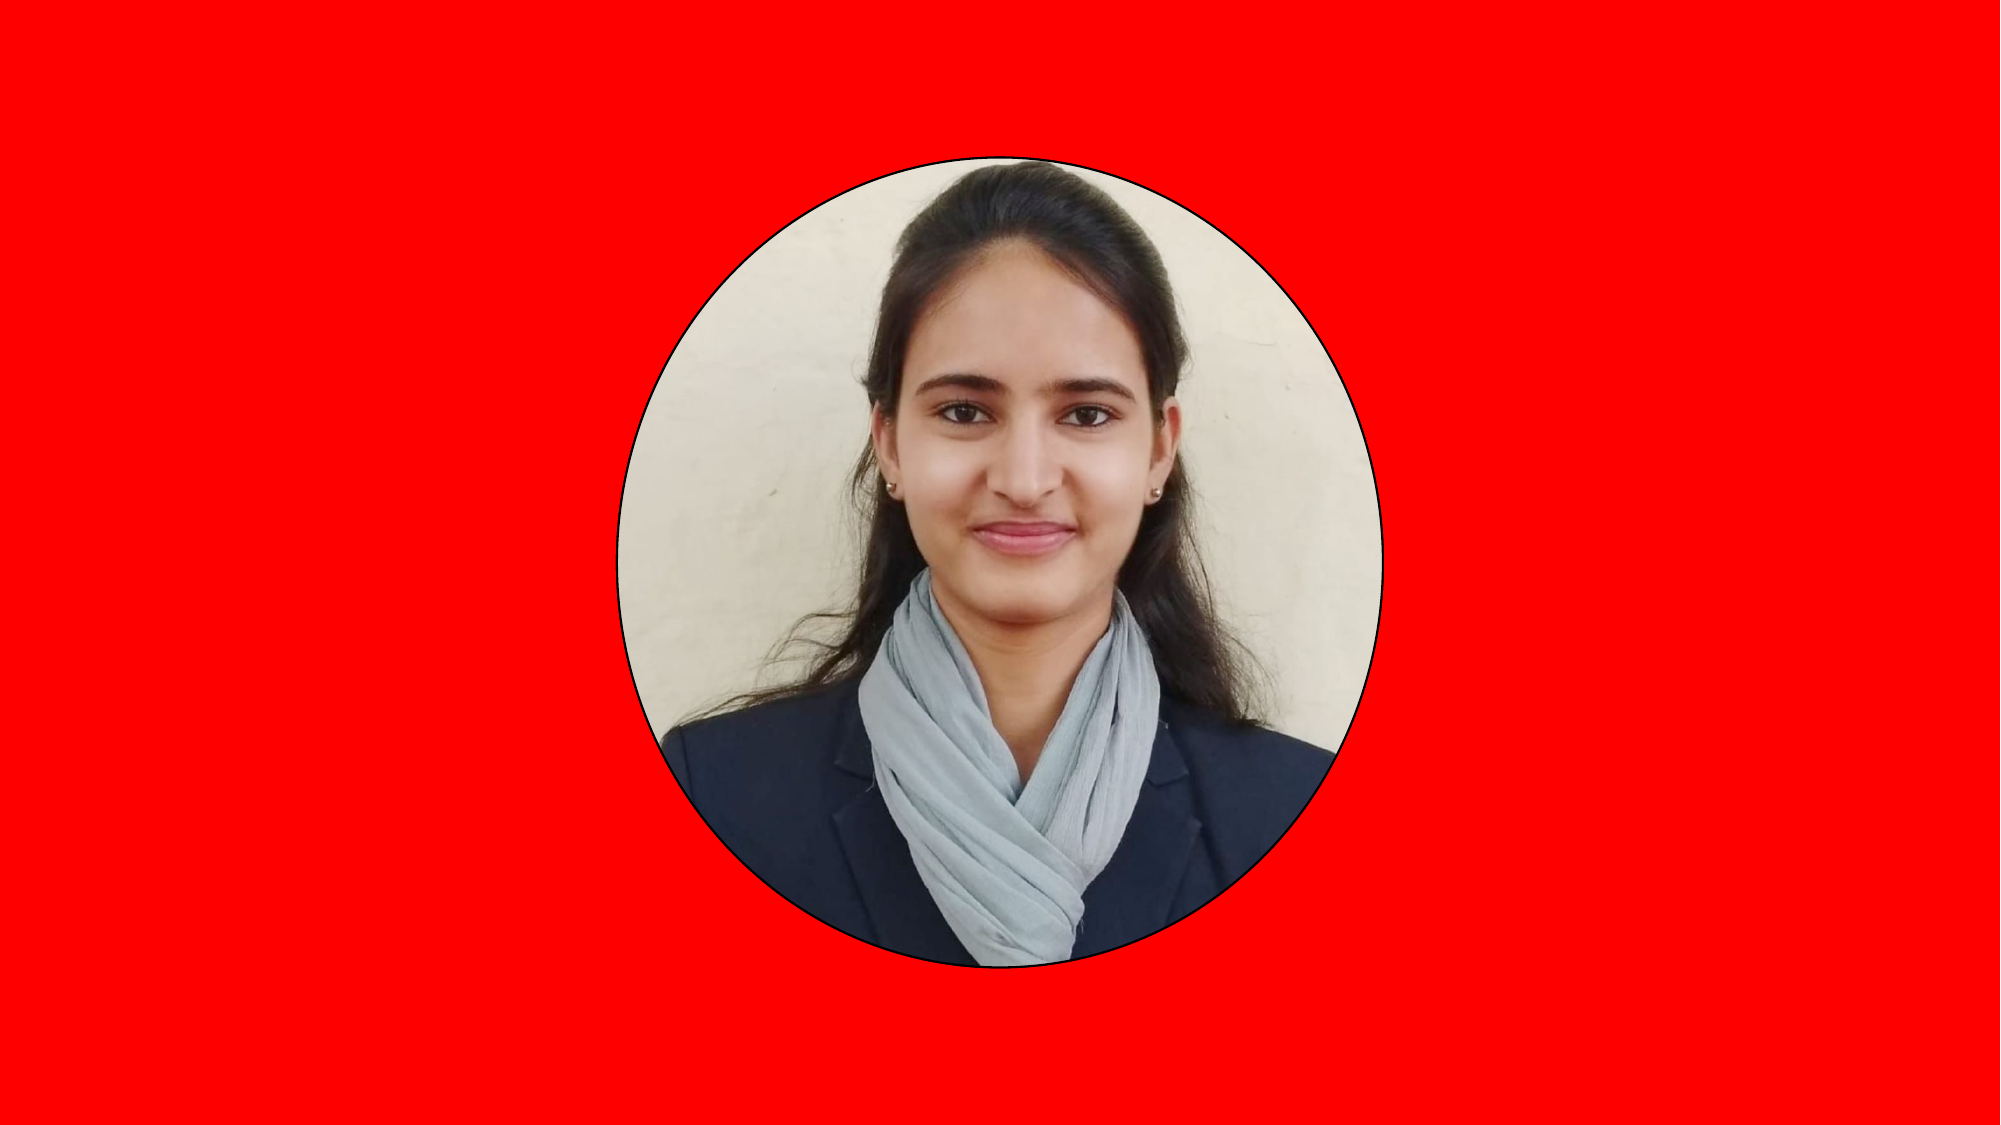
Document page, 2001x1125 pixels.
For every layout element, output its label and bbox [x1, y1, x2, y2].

text_box [615, 156, 1384, 969]
